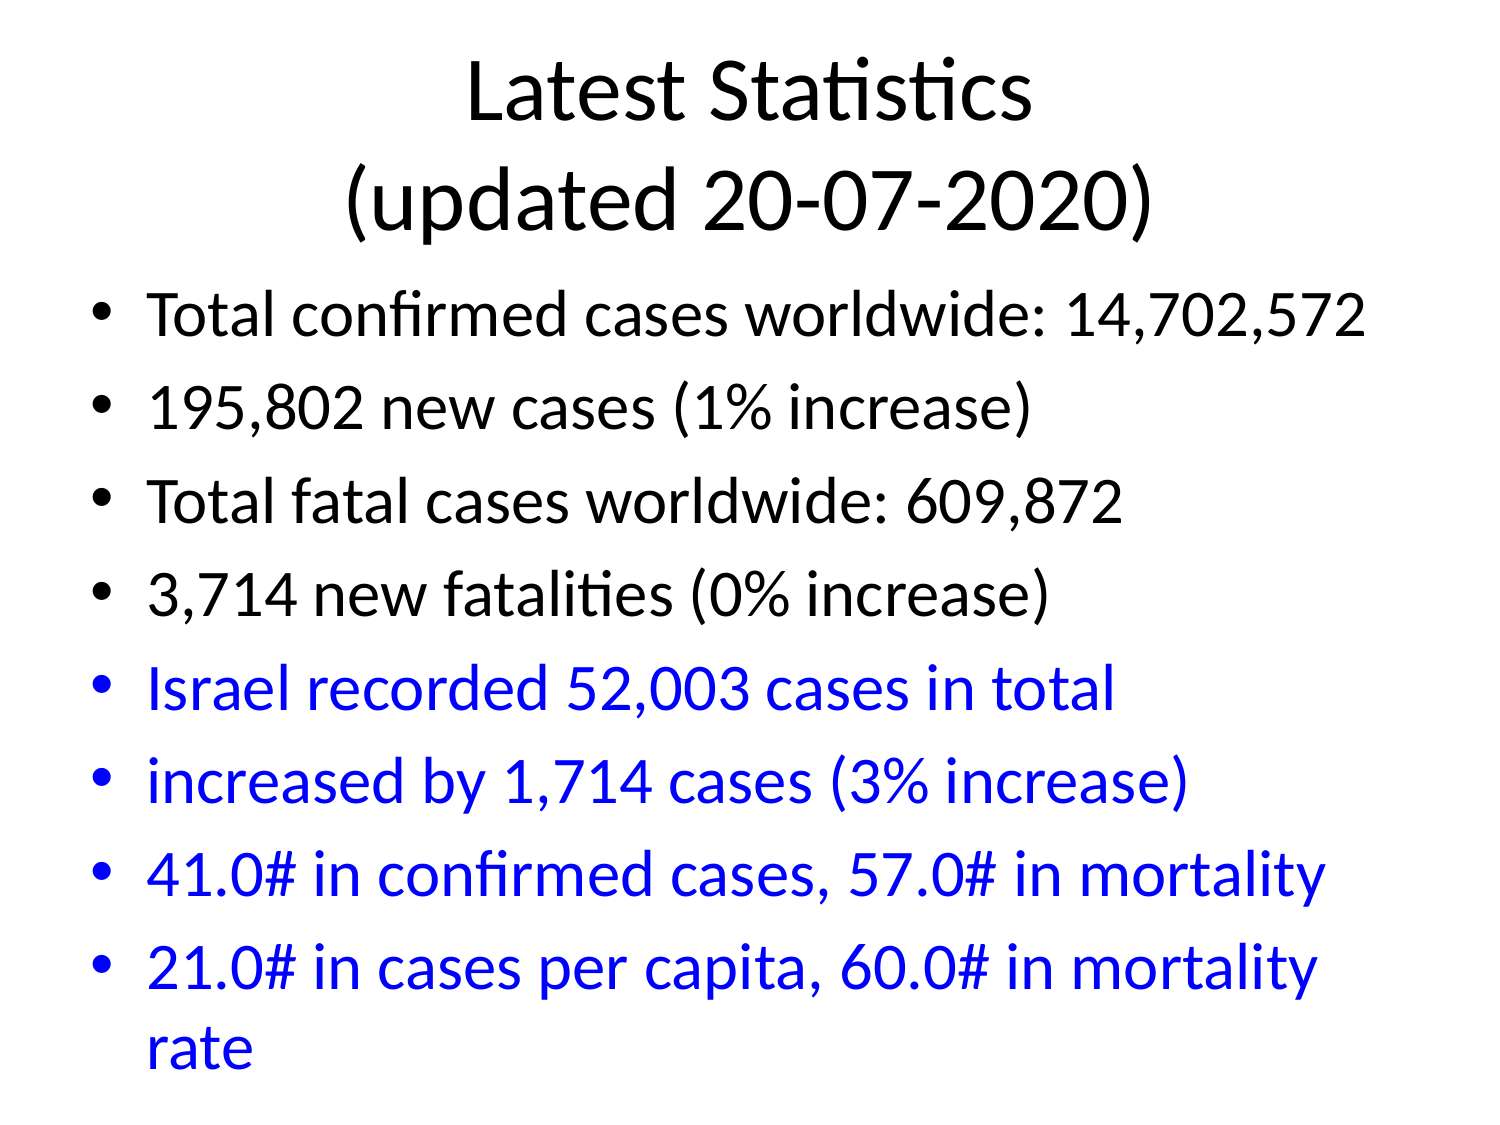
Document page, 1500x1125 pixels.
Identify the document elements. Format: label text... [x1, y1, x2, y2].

list Total confirmed cases worldwide: 14,702,572 195,802 new cases (1% increase) Total fatal cases worldwide: 609,872 3,714 new fatalities (0% increase) Israel recorded 52,003 cases in total increased by 1,714 cases (3% increase) 41.0# in confirmed cases, 57.0# in mortality 21.0# in cases per capita, 60.0# in mortality rate [75, 262, 1425, 1005]
title Latest Statistics (updated 20-07-2020) [75, 45, 1425, 233]
